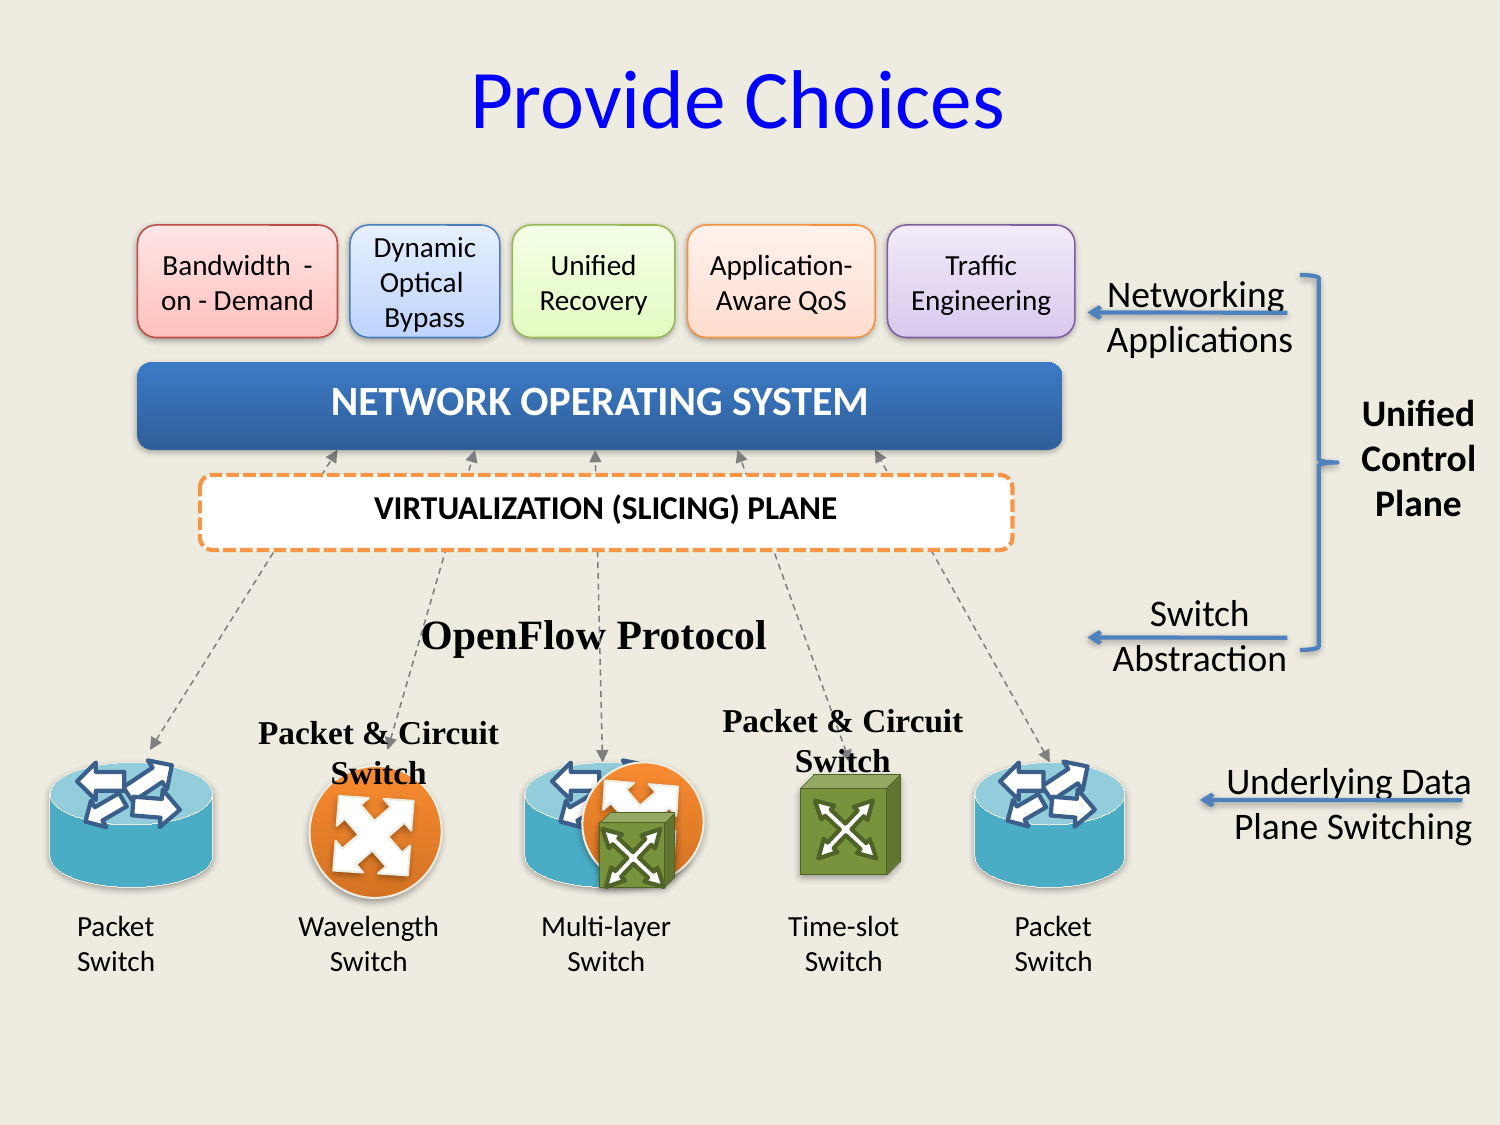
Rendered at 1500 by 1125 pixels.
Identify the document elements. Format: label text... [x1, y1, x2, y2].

text_box Provide Choices [37, 37, 1438, 157]
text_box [974, 762, 1126, 888]
text_box Switch Abstraction [1074, 581, 1325, 687]
text_box VIRTUALIZATION (SLICING) PLANE [197, 472, 1015, 553]
text_box Multi-layer Switch [512, 899, 700, 985]
text_box [327, 458, 337, 467]
text_box Bandwidth - on - Demand [136, 224, 339, 339]
text_box Packet & Circuit Switch [210, 703, 547, 854]
text_box Time-slot Switch [750, 899, 938, 985]
text_box [150, 734, 162, 750]
text_box Networking Applications [1074, 262, 1325, 368]
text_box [49, 762, 213, 888]
text_box Unified Control Plane [1335, 347, 1500, 565]
text_box [735, 449, 748, 469]
text_box OpenFlow Protocol [287, 600, 900, 676]
text_box [1038, 746, 1050, 759]
text_box Packet Switch [62, 899, 200, 985]
text_box Underlying Data Plane Switching [1199, 749, 1499, 855]
text_box [465, 449, 478, 464]
text_box Packet & Circuit Switch [674, 691, 1011, 842]
text_box [596, 744, 609, 759]
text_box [524, 762, 705, 899]
text_box Packet Switch [999, 899, 1138, 985]
text_box Application-Aware QoS [686, 224, 876, 339]
text_box NETWORK OPERATING SYSTEM [137, 362, 1063, 450]
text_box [799, 774, 901, 876]
text_box [1299, 368, 1335, 581]
text_box Traffic Engineering [886, 224, 1076, 339]
text_box Unified Recovery [511, 224, 676, 339]
text_box Dynamic Optical Bypass [349, 224, 501, 339]
text_box Wavelength Switch [275, 899, 463, 985]
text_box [309, 765, 442, 899]
text_box [589, 449, 602, 463]
text_box [875, 458, 886, 464]
